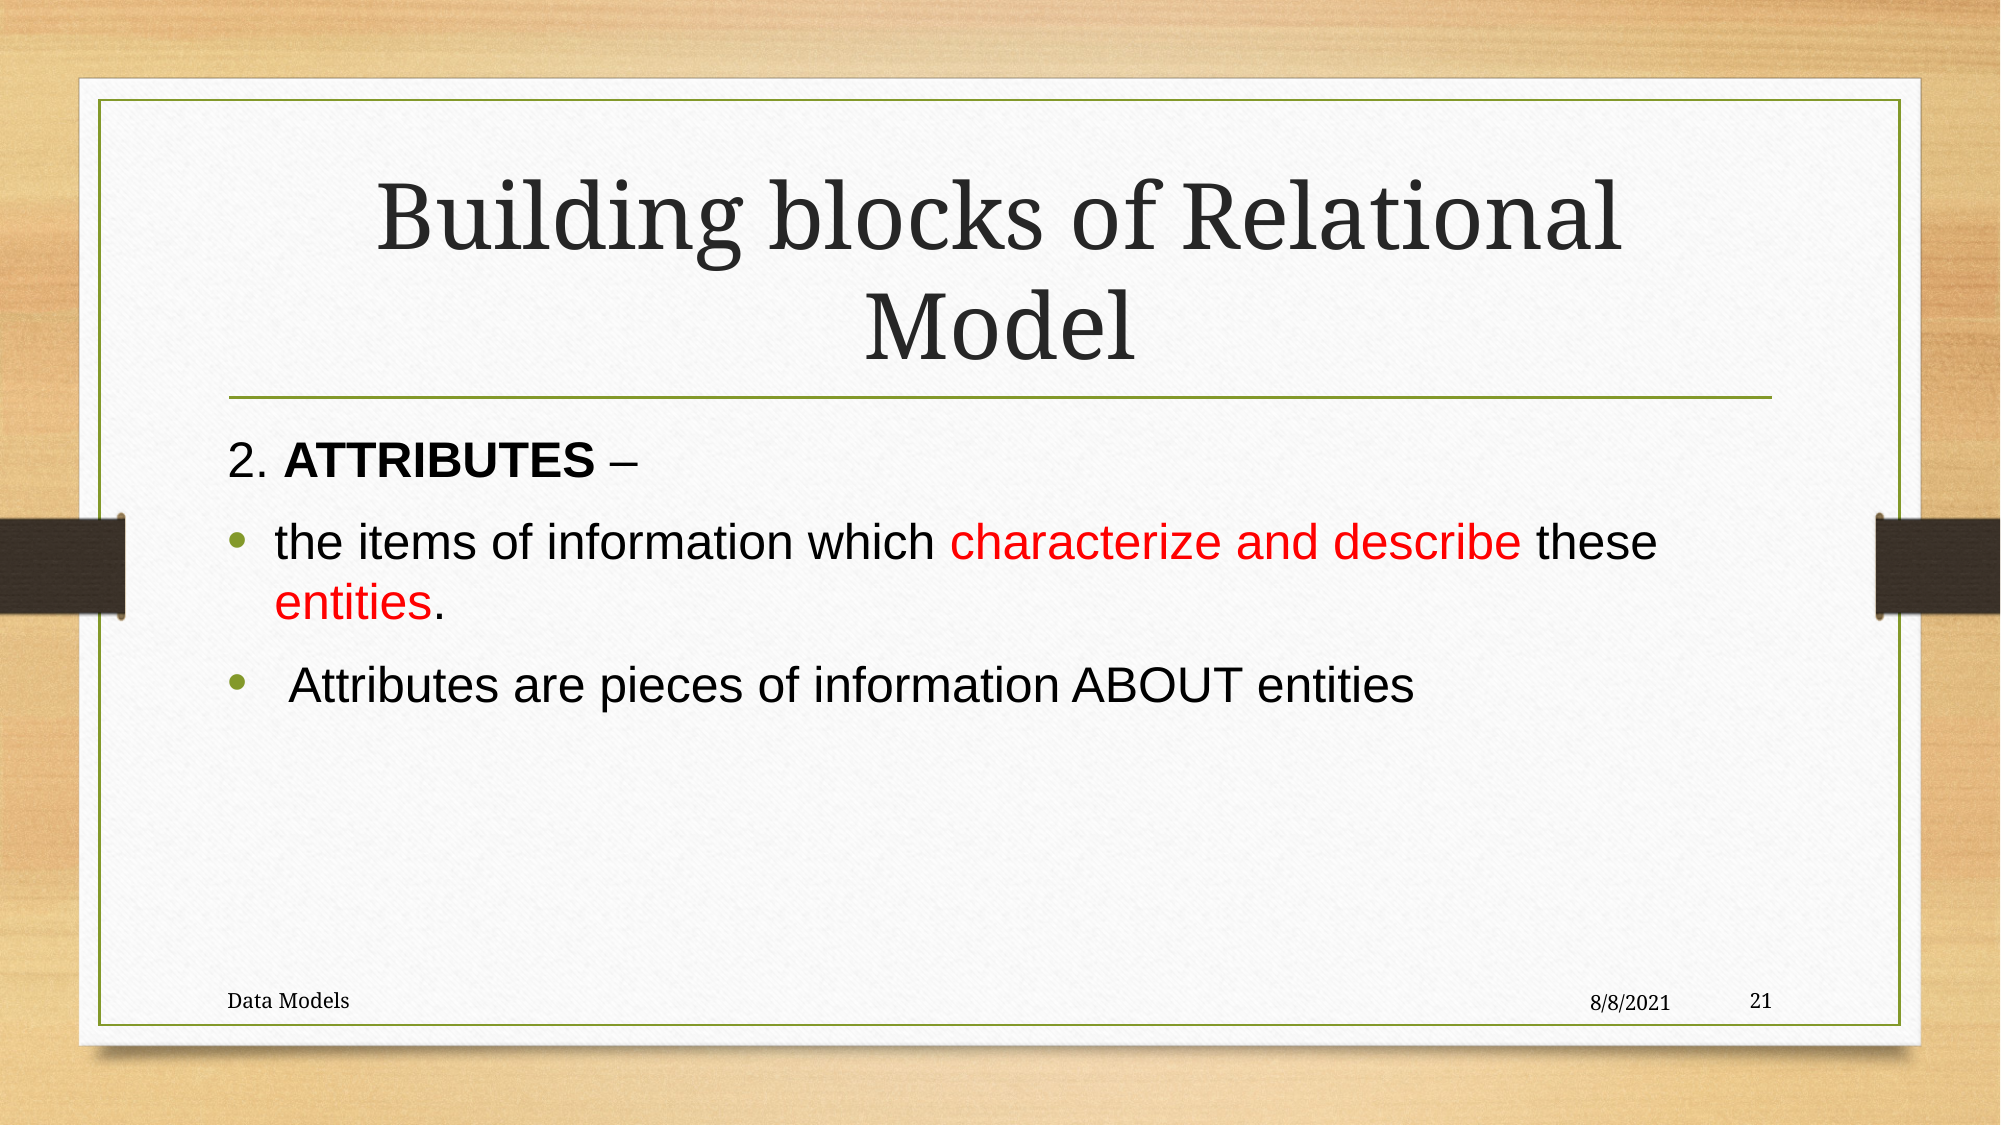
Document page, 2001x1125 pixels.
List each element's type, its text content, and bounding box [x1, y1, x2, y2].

picture [0, 0, 2001, 1125]
slide_number 21 [1698, 979, 1788, 1025]
title Building blocks of Relational Model [212, 161, 1788, 375]
footer Data Models [212, 979, 1411, 1025]
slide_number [1423, 979, 1686, 1025]
list 2. ATTRIBUTES – the items of information which characterize and describe these entities. Attributes are pieces of information ABOUT entities [212, 419, 1788, 964]
